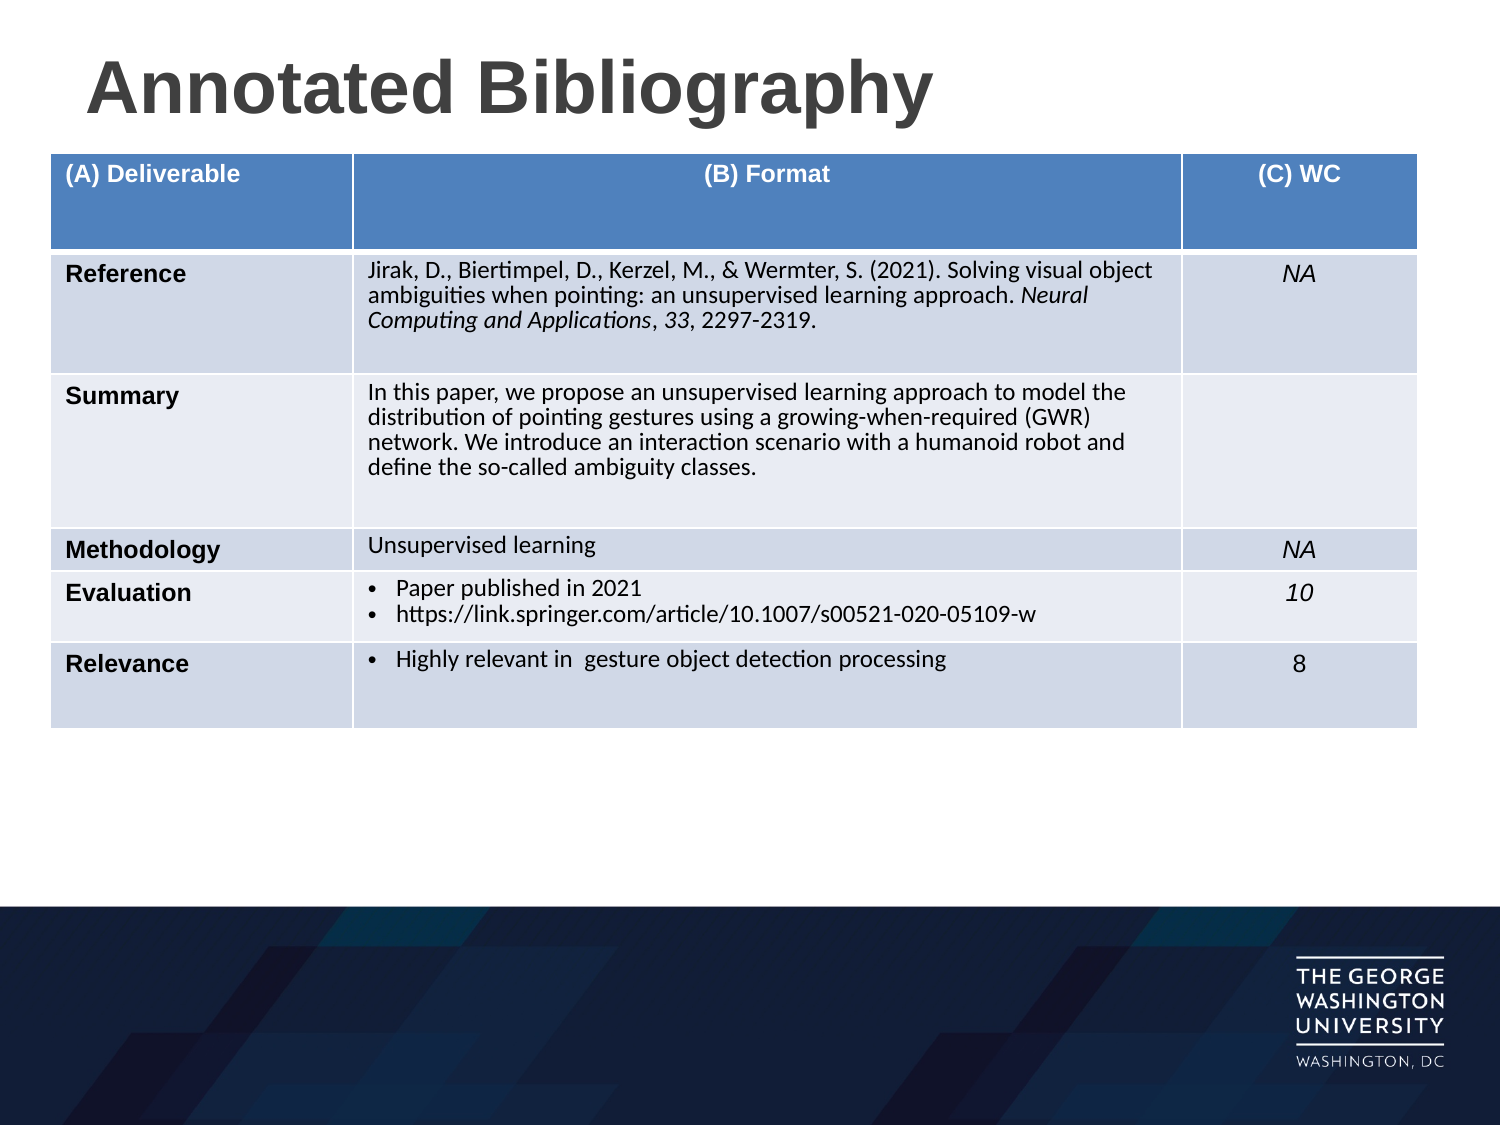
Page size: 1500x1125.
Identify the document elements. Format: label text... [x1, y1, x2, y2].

table_cell Evaluation [51, 572, 352, 641]
table_cell Jirak, D., Biertimpel, D., Kerzel, M., & Wermter, S. (2021). Solving visual object ambiguities when pointing: an unsupervised learning approach. Neural Computing and Applications, 33, 2297-2319. [354, 255, 1181, 373]
table_header (B) Format [354, 154, 1181, 249]
table_cell Highly relevant in gesture object detection processing [354, 643, 1181, 728]
text_box Annotated Bibliography [70, 31, 1344, 153]
table_cell Unsupervised learning [354, 529, 1181, 570]
table_cell NA [1183, 255, 1417, 373]
table_cell Paper published in 2021 https://link.springer.com/article/10.1007/s00521-020-05109-w [354, 572, 1181, 641]
table_header (C) WC [1183, 154, 1417, 249]
picture [0, 0, 1500, 1125]
table_cell Summary [51, 375, 352, 527]
table_cell Relevance [51, 643, 352, 728]
table_cell Reference [51, 255, 352, 373]
table_cell 10 [1183, 572, 1417, 641]
table_cell Methodology [51, 529, 352, 570]
table_cell In this paper, we propose an unsupervised learning approach to model the distribution of pointing gestures using a growing-when-required (GWR) network. We introduce an interaction scenario with a humanoid robot and define the so-called ambiguity classes. [354, 375, 1181, 527]
table_cell 8 [1183, 643, 1417, 728]
table_header (A) Deliverable [51, 154, 352, 249]
table_cell NA [1183, 529, 1417, 570]
table_cell [1183, 375, 1417, 527]
